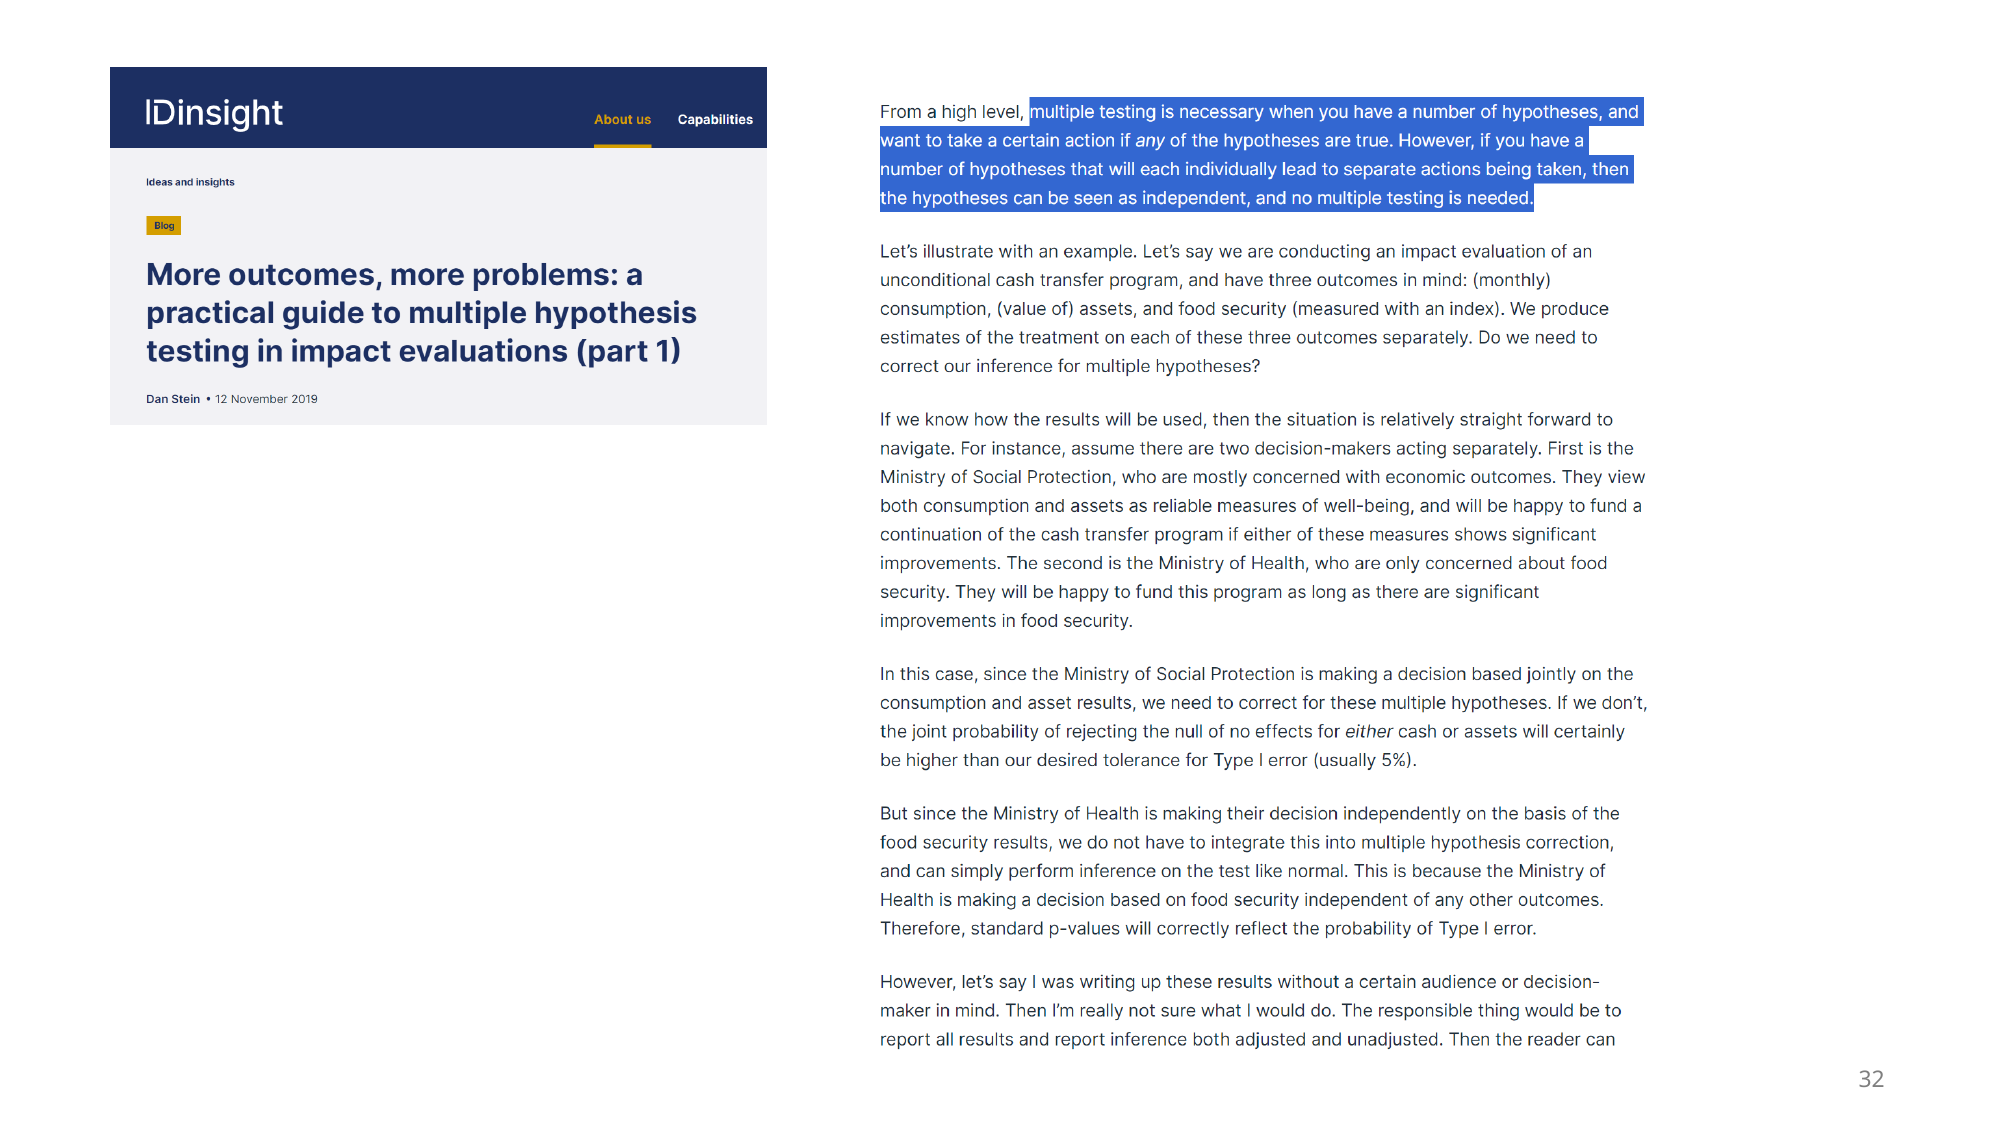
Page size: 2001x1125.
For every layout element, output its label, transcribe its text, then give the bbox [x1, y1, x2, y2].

picture [110, 67, 768, 426]
slide_number 31 [1713, 1057, 1900, 1094]
picture [858, 73, 1684, 1058]
